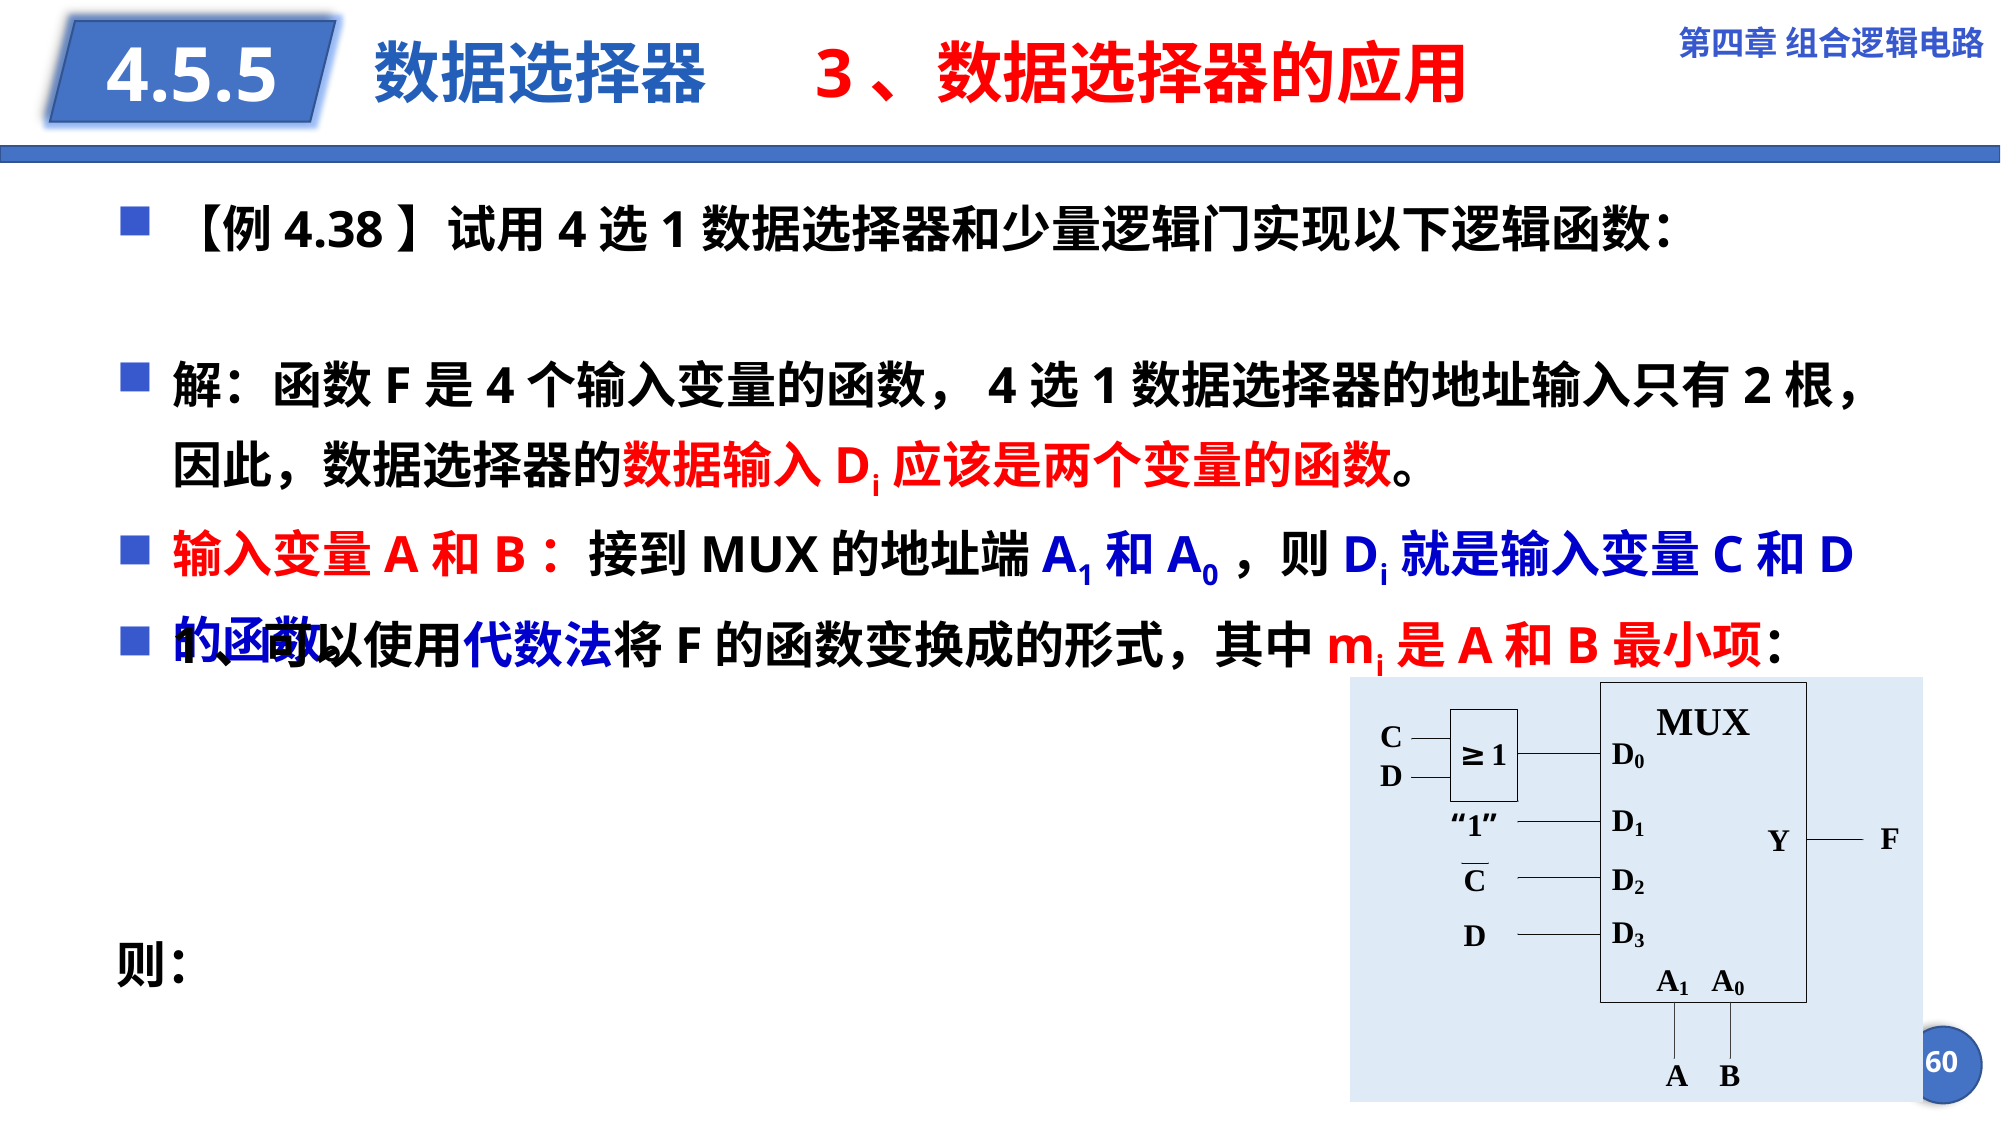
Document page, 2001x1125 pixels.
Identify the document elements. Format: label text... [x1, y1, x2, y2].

slide_number 60 [1924, 1033, 1989, 1094]
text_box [1349, 676, 1924, 1102]
title 数据选择器 3、数据选择器的应用 [358, 16, 1611, 137]
text_box 4.5.5 [48, 20, 337, 123]
footer 第四章 组合逻辑电路 [1654, 0, 2000, 84]
